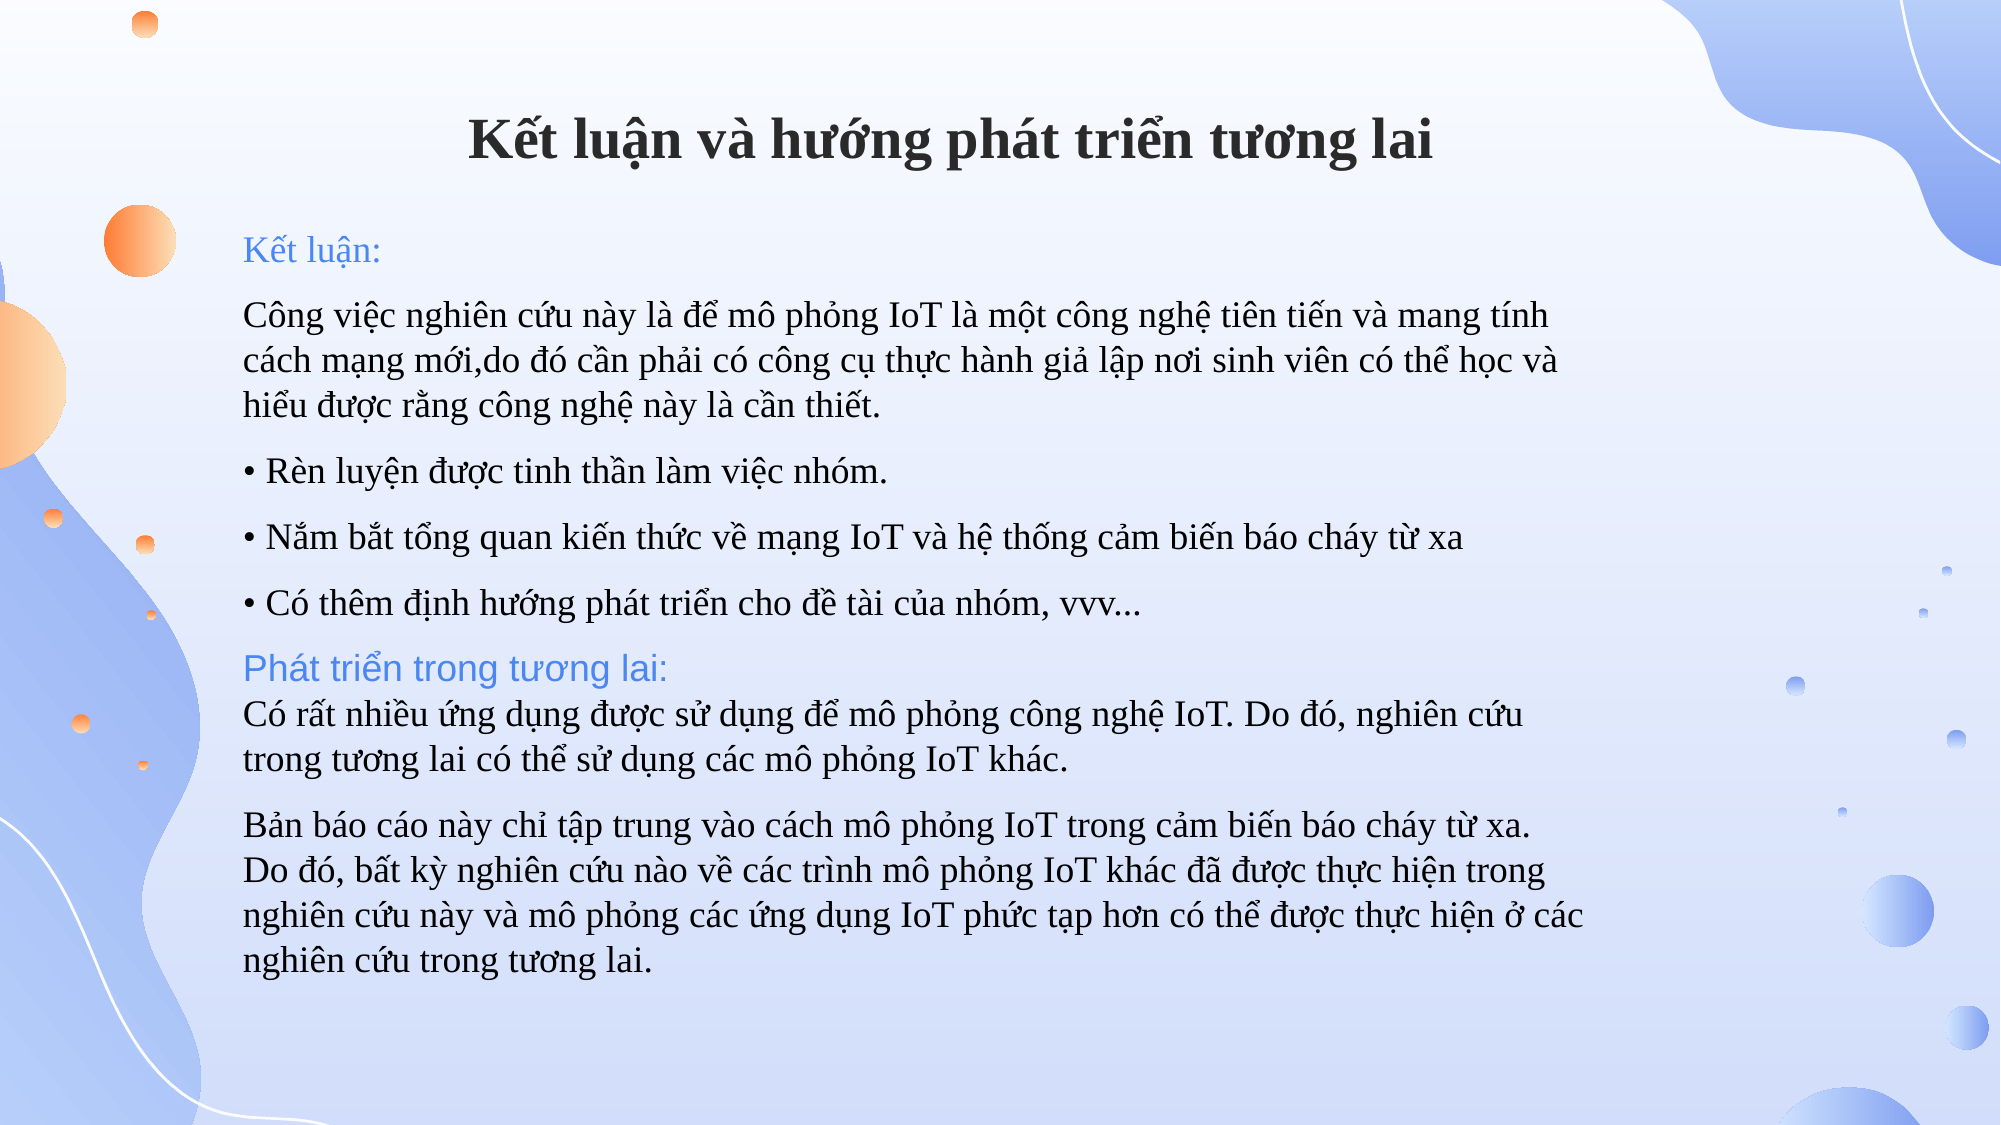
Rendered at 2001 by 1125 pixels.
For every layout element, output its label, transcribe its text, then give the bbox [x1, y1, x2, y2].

text_box Kết luận: Công việc nghiên cứu này là để mô phỏng IoT là một công nghệ tiên tiến và mang tính cách mạng mới,do đó cần phải có công cụ thực hành giả lập nơi sinh viên có thể học và hiểu được rằng công nghệ này là cần thiết. • Rèn luyện được tinh thần làm việc nhóm. • Nắm bắt tổng quan kiến thức về mạng IoT và hệ thống cảm biến báo cháy từ xa • Có thêm định hướng phát triển cho đề tài của nhóm, vvv... Phát triển trong tương lai: Có rất nhiều ứng dụng được sử dụng để mô phỏng công nghệ IoT. Do đó, nghiên cứu trong tương lai có thể sử dụng các mô phỏng IoT khác. Bản báo cáo này chỉ tập trung vào cách mô phỏng IoT trong cảm biến báo cháy từ xa. Do đó, bất kỳ nghiên cứu nào về các trình mô phỏng IoT khác đã được thực hiện trong nghiên cứu này và mô phỏng các ứng dụng IoT phức tạp hơn có thể được thực hiện ở các nghiên cứu trong tương lai. [228, 217, 1600, 1032]
title Kết luận và hướng phát triển tương lai [37, 80, 1866, 318]
